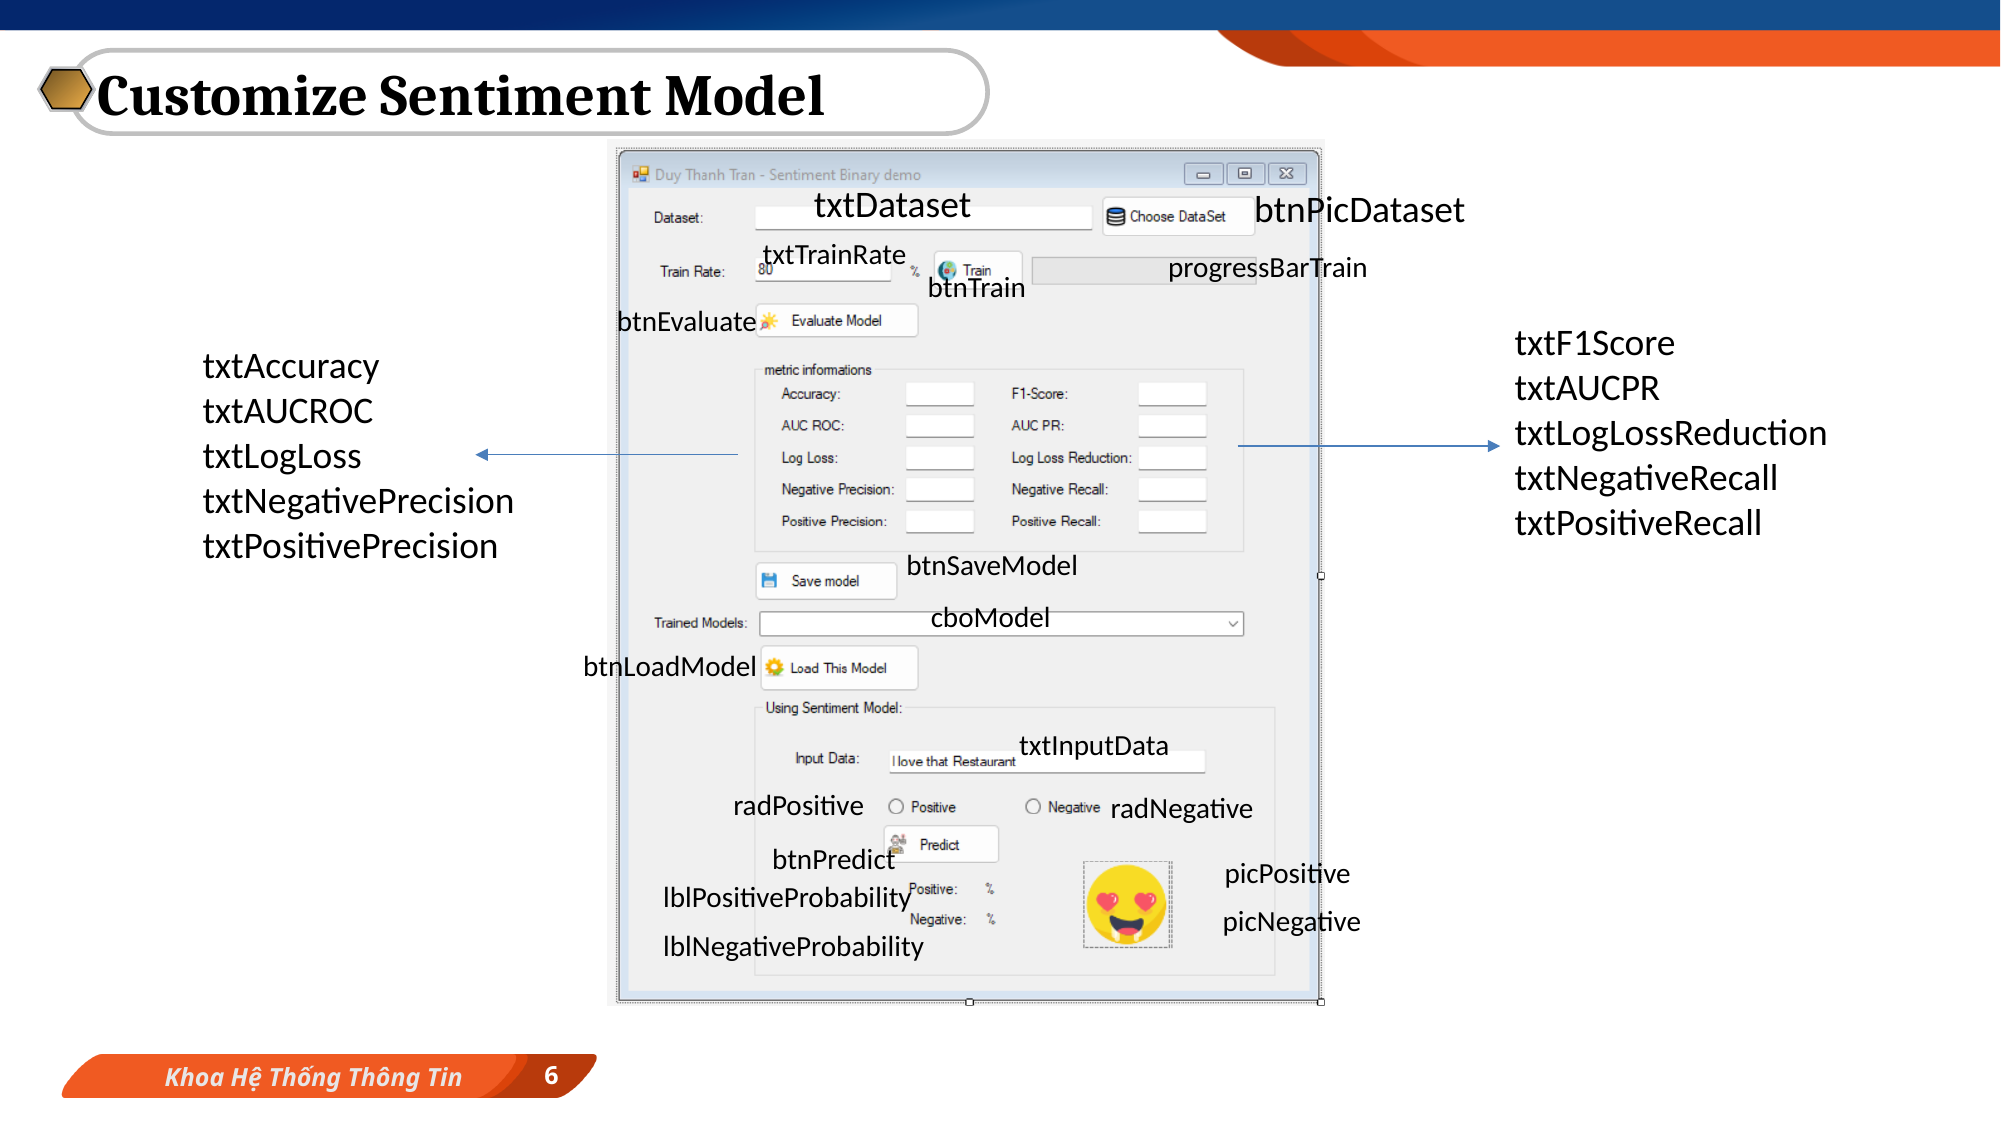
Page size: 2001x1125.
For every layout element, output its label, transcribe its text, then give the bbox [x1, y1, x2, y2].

text_box btnLoadModel [568, 639, 602, 690]
text_box picNegative [1329, 894, 1377, 945]
picture [0, 0, 2001, 71]
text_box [37, 49, 988, 134]
text_box progressBarTrain [1329, 241, 1383, 292]
text_box btnPicDataset [1329, 177, 1481, 238]
text_box txtF1Score txtAUCPR txtLogLossReduction txtNegativeRecall txtPositiveRecall [1499, 310, 1875, 551]
footer Khoa Hệ Thống Thông Tin [119, 1054, 508, 1098]
text_box picPositive [1329, 846, 1366, 894]
slide_number 6 [508, 1046, 574, 1106]
picture [607, 139, 1325, 1006]
picture [34, 1017, 624, 1125]
text_box txtAccuracy txtAUCROC txtLogLoss txtNegativePrecision txtPositivePrecision [187, 333, 563, 574]
